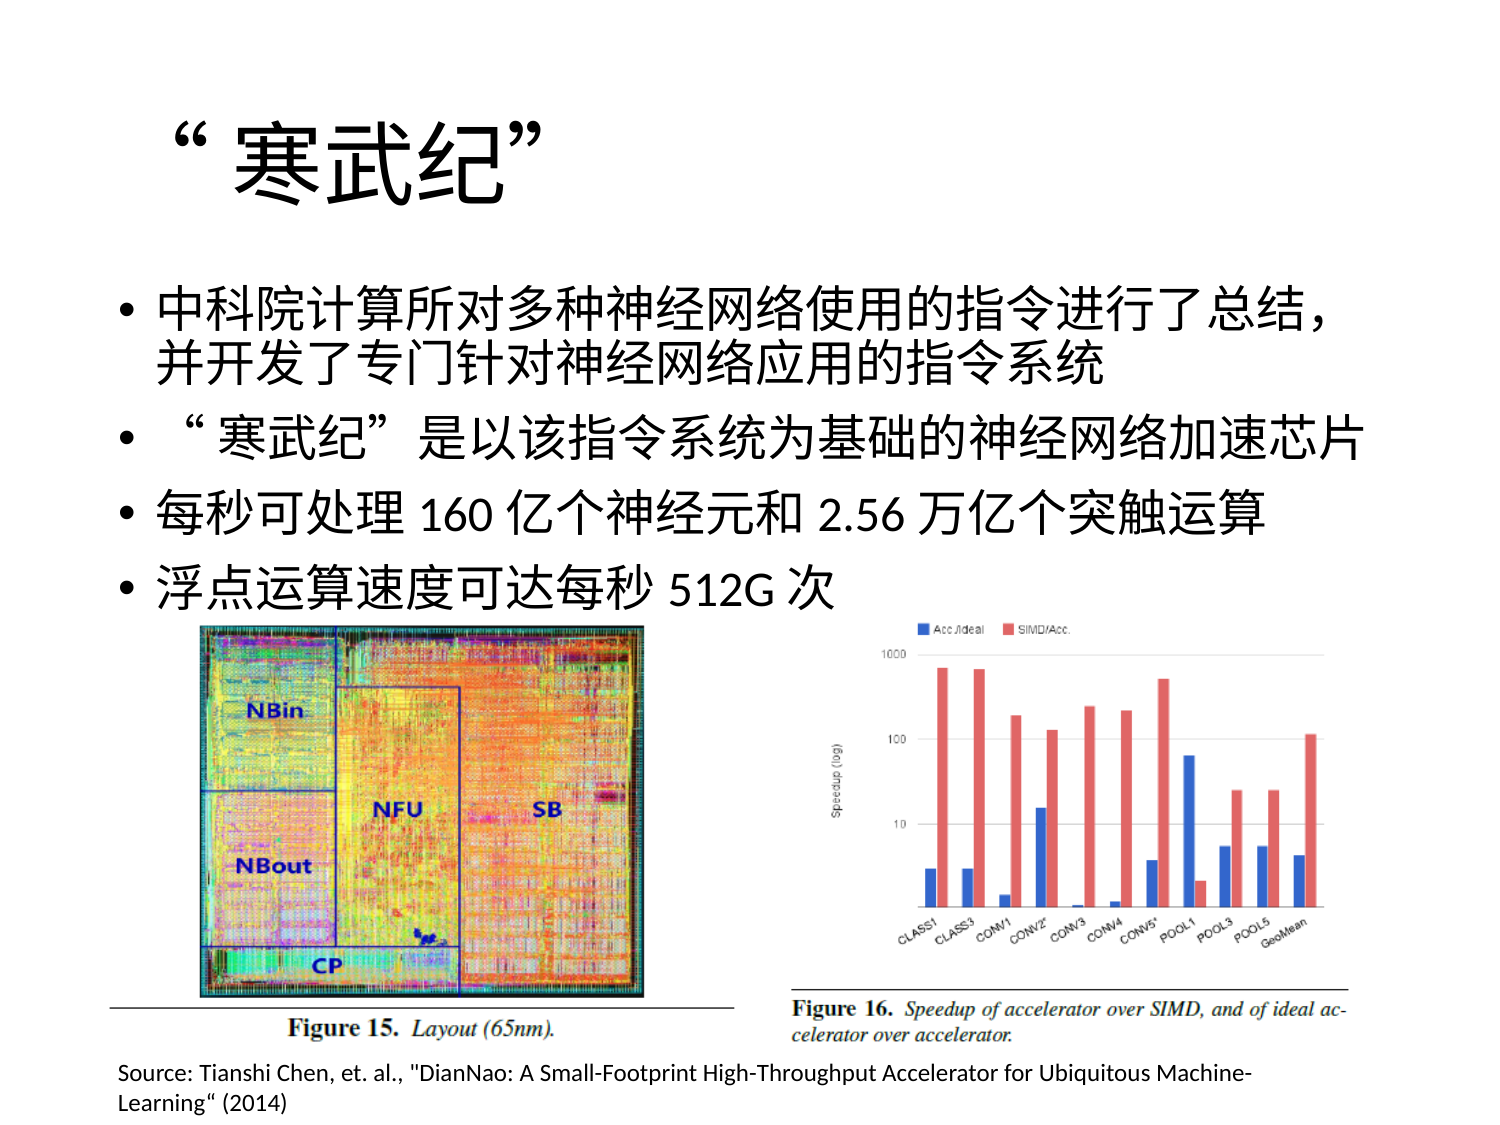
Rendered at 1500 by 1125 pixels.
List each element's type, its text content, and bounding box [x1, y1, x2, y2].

text_box Source: Tianshi Chen, et. al., "DianNao: A Small-Footprint High-Throughput Accelerator for Ubiquitous Machine-Learning“ (2014) [103, 1049, 1308, 1124]
title “寒武纪” [103, 59, 1397, 277]
list 中科院计算所对多种神经网络使用的指令进行了总结，并开发了专门针对神经网络应用的指令系统 “寒武纪”是以该指令系统为基础的神经网络加速芯片 每秒可处理160亿个神经元和2.56万亿个突触运算 浮点运算速度可达每秒512G次 [103, 277, 1397, 992]
picture [103, 612, 744, 1050]
picture [789, 612, 1351, 1050]
